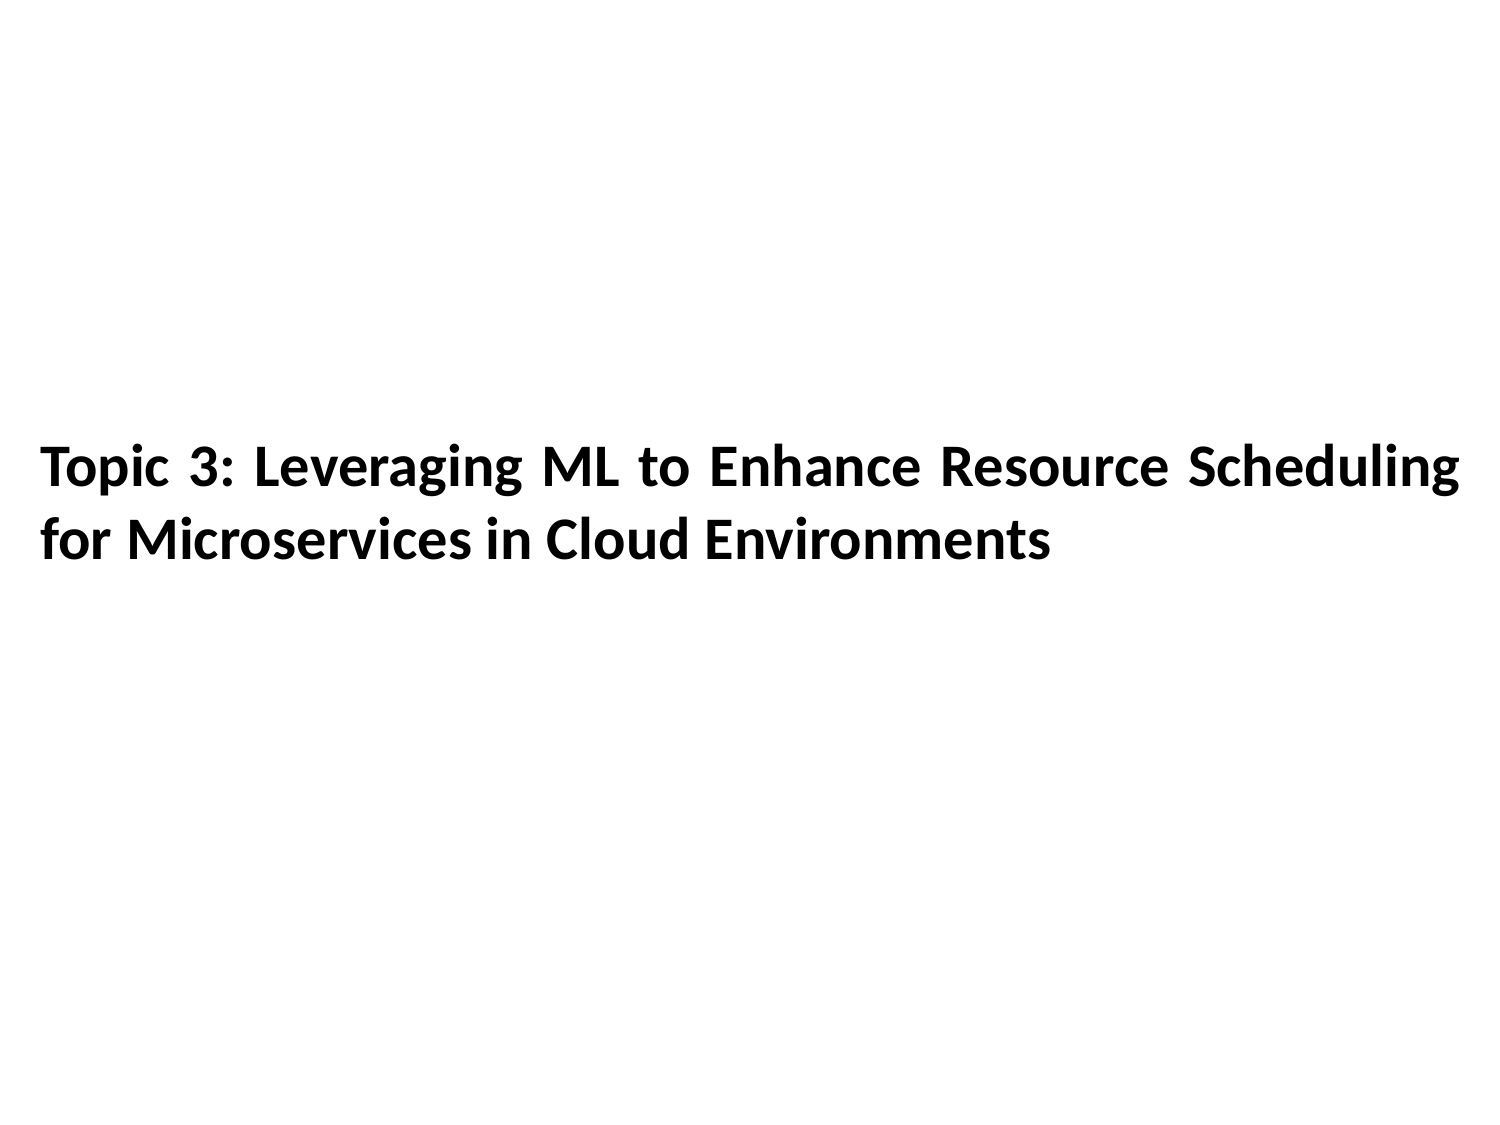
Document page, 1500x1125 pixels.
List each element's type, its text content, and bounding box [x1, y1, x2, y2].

title Topic 3: Leveraging ML to Enhance Resource Scheduling for Microservices in Cloud Environments [25, 417, 1478, 581]
